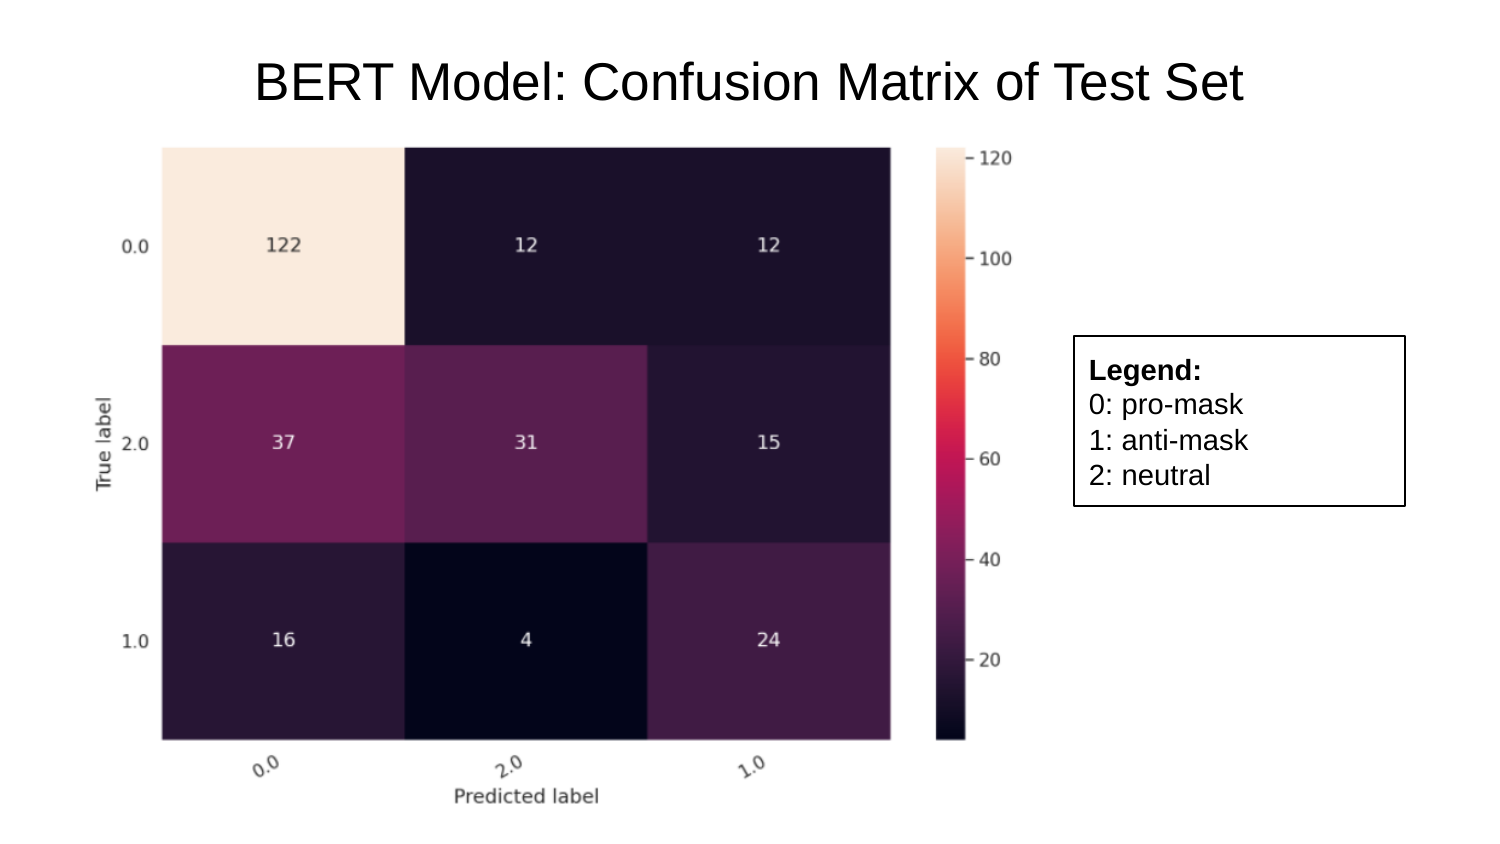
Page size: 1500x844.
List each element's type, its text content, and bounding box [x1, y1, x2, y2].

text_box Legend: 0: pro-mask 1: anti-mask 2: neutral [1073, 335, 1405, 506]
picture [88, 143, 1023, 812]
title BERT Model: Confusion Matrix of Test Set [51, 32, 1449, 127]
